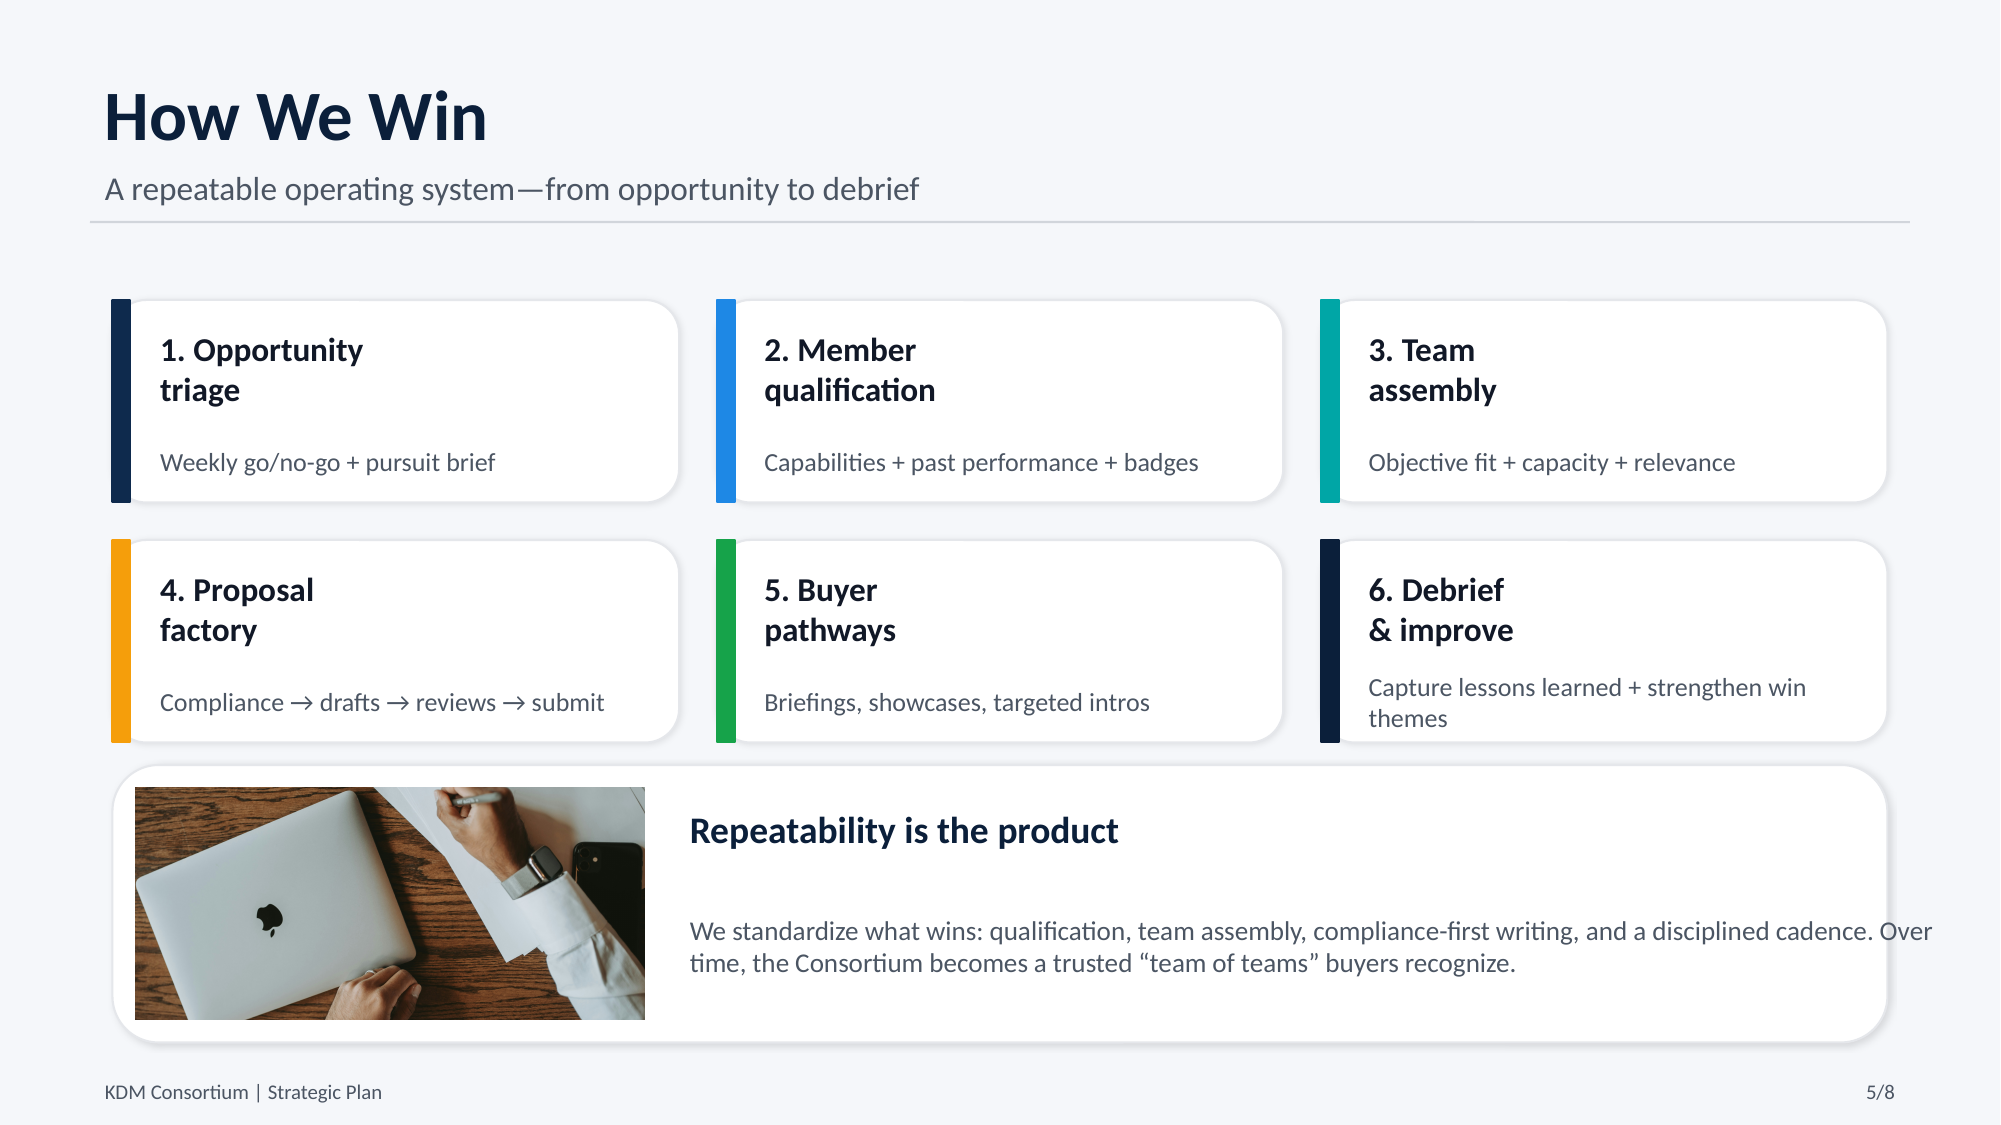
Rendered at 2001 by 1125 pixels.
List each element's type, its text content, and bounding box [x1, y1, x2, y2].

text_box KDM Consortium | Strategic Plan [89, 1072, 1290, 1110]
text_box Weekly go/no-go + pursuit brief [145, 427, 660, 495]
text_box 2. Member qualification [749, 326, 1264, 410]
text_box [735, 299, 1284, 503]
text_box Capture lessons learned + strengthen win themes [1353, 667, 1868, 735]
text_box [112, 539, 131, 743]
text_box 1. Opportunity triage [145, 326, 660, 410]
picture [134, 787, 645, 1020]
text_box Compliance → drafts → reviews → submit [145, 667, 660, 735]
text_box [1339, 539, 1888, 743]
text_box 3. Team assembly [1353, 326, 1868, 410]
text_box How We Win [89, 67, 1910, 157]
text_box 4. Proposal factory [145, 566, 660, 650]
text_box [716, 299, 735, 503]
text_box [1320, 539, 1339, 743]
text_box [735, 539, 1284, 743]
text_box [131, 539, 680, 743]
text_box A repeatable operating system—from opportunity to debrief [89, 157, 1910, 218]
text_box 5. Buyer pathways [749, 566, 1264, 650]
text_box Briefings, showcases, targeted intros [749, 667, 1264, 735]
text_box Objective fit + capacity + relevance [1353, 427, 1868, 495]
text_box 6. Debrief & improve [1353, 566, 1868, 650]
text_box 5/8 [1819, 1072, 1910, 1110]
text_box [716, 539, 735, 743]
text_box [1339, 299, 1888, 503]
text_box [131, 299, 680, 503]
text_box [1320, 299, 1339, 503]
text_box Repeatability is the product [674, 802, 1965, 855]
text_box Capabilities + past performance + badges [749, 427, 1264, 495]
text_box [112, 765, 1888, 1043]
text_box We standardize what wins: qualification, team assembly, compliance-first writing, and a disciplined cadence. Over time, the Consortium becomes a trusted “team of teams” buyers recognize. [674, 866, 1965, 1025]
text_box [112, 299, 131, 503]
